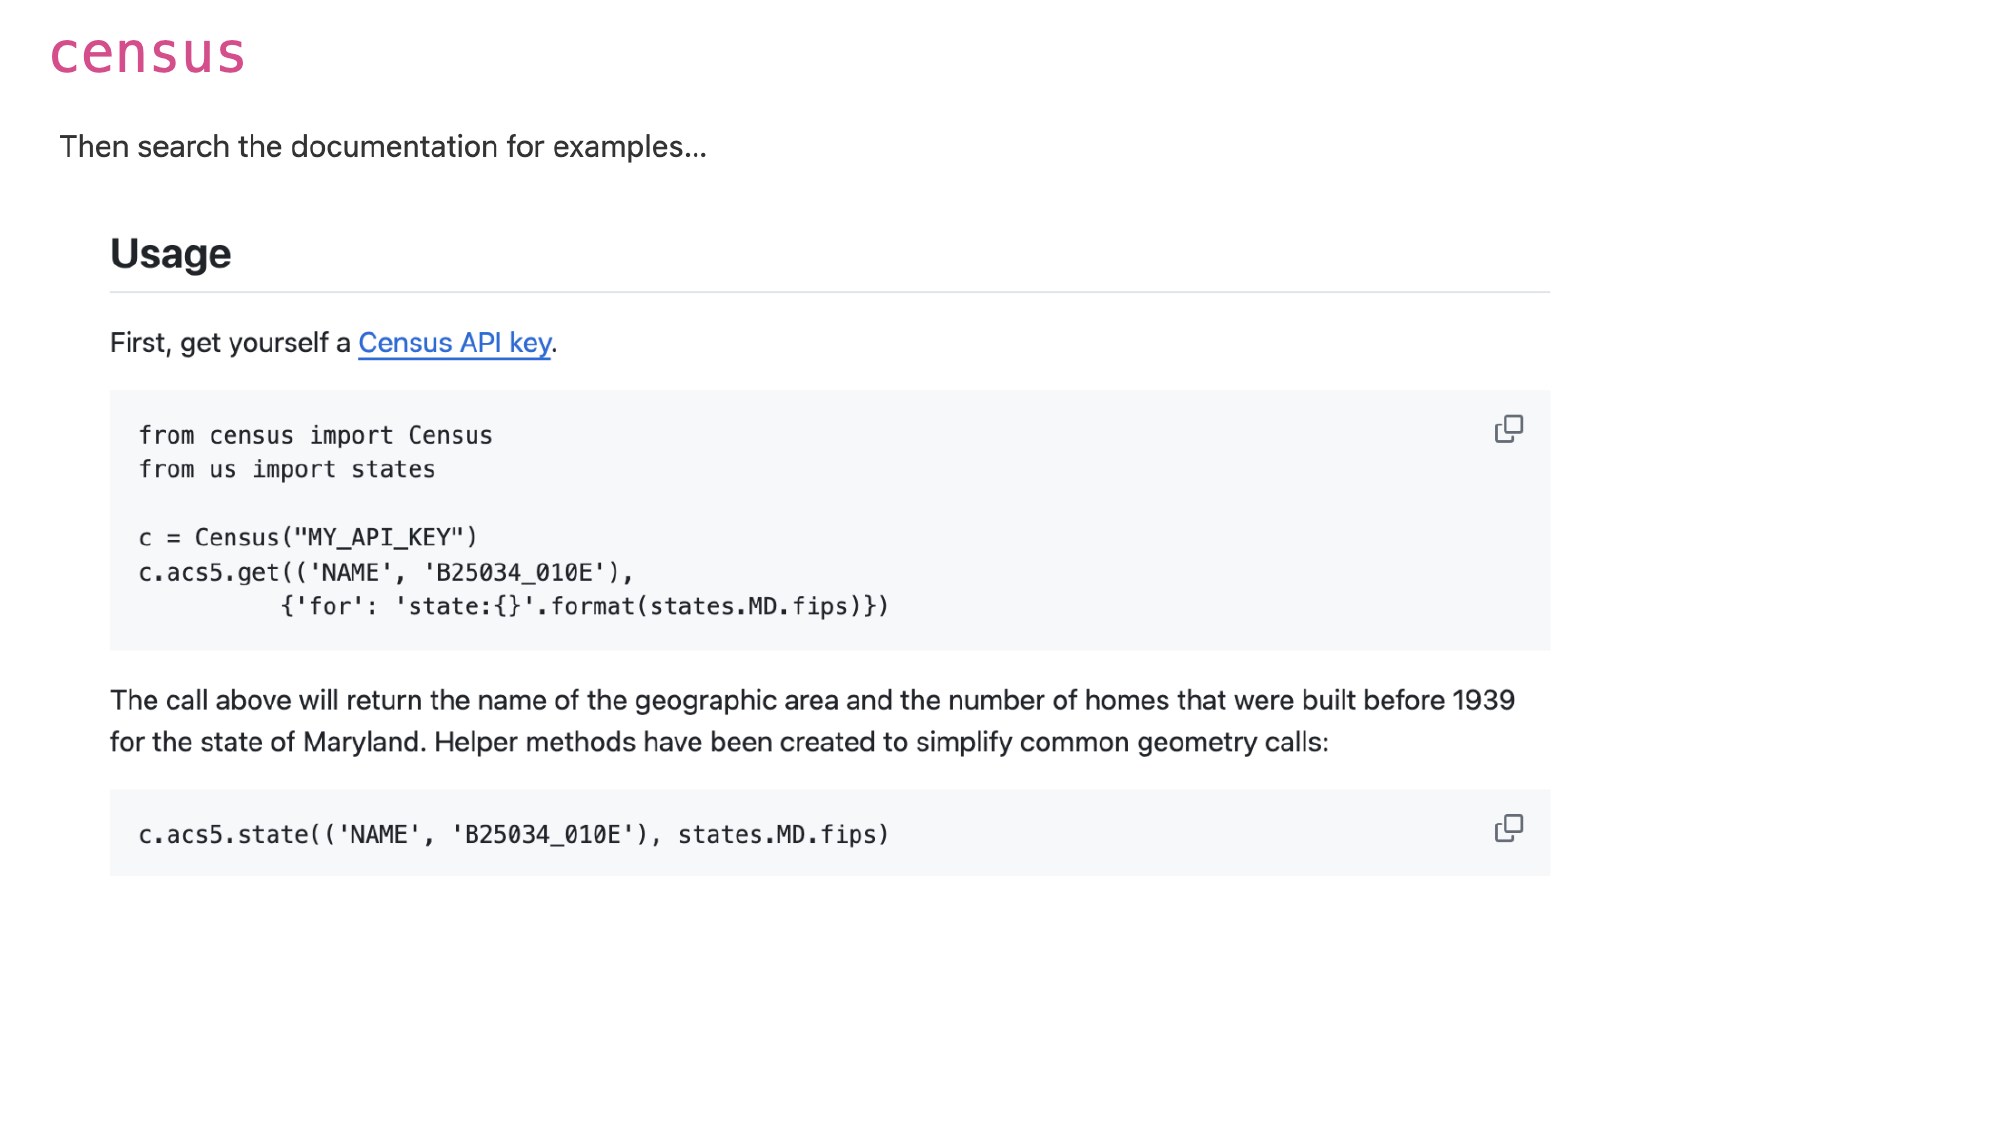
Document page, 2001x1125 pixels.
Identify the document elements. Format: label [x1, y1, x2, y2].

picture [0, 0, 1664, 876]
